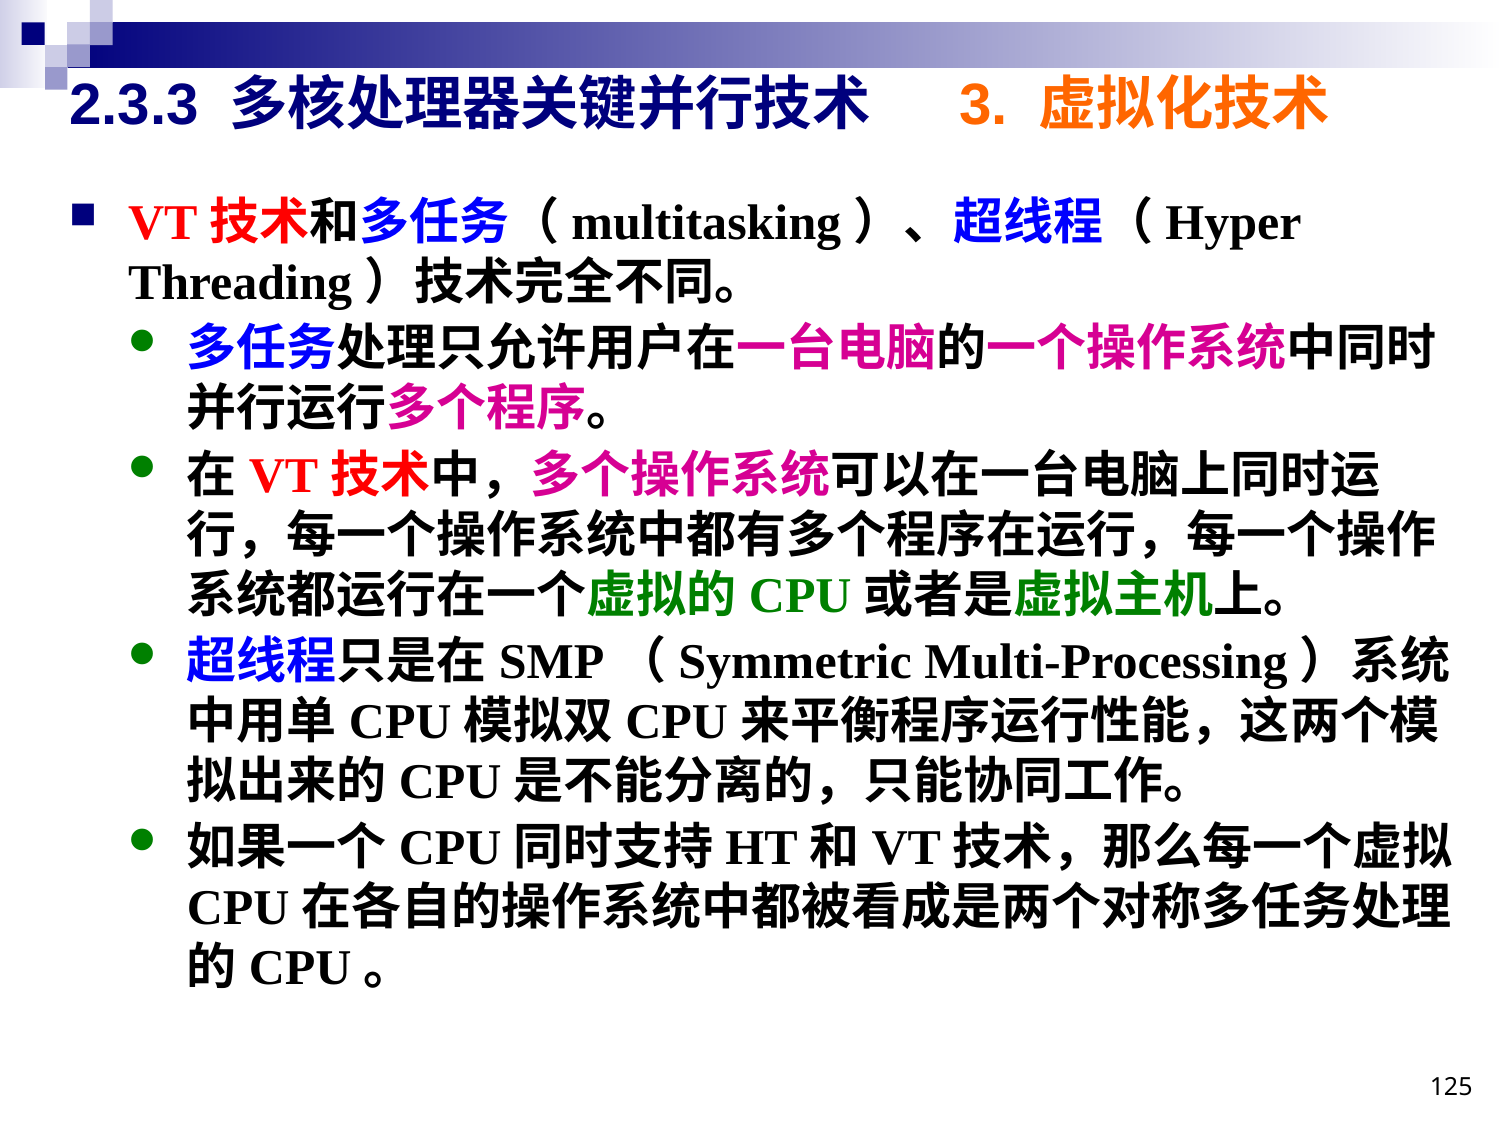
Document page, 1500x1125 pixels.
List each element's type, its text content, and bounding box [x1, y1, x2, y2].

text_box 3. 虚拟化技术 [944, 59, 1345, 144]
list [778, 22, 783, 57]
text_box [689, 22, 693, 57]
list VT技术和多任务（multitasking）、超线程（Hyper Threading）技术完全不同。 多任务处理只允许用户在一台电脑的一个操作系统中同时并行运行多个程序。 在VT技术中，多个操作系统可以在一台电脑上同时运行，每一个操作系统中都有多个程序在运行，每一个操作系统都运行在一个虚拟的CPU或者是虚拟主机上。 超线程只是在SMP（Symmetric Multi-Processing）系统中用单CPU模拟双CPU来平衡程序运行性能，这两个模拟出来的CPU是不能分离的，只能协同工作。 如果一个CPU同时支持HT和VT技术，那么每一个虚拟CPU在各自的操作系统中都被看成是两个对称多任务处理的CPU。 [53, 181, 1476, 1036]
slide_number 125 [1137, 1037, 1488, 1113]
title 2.3.3 多核处理器关键并行技术 [53, 57, 1480, 146]
